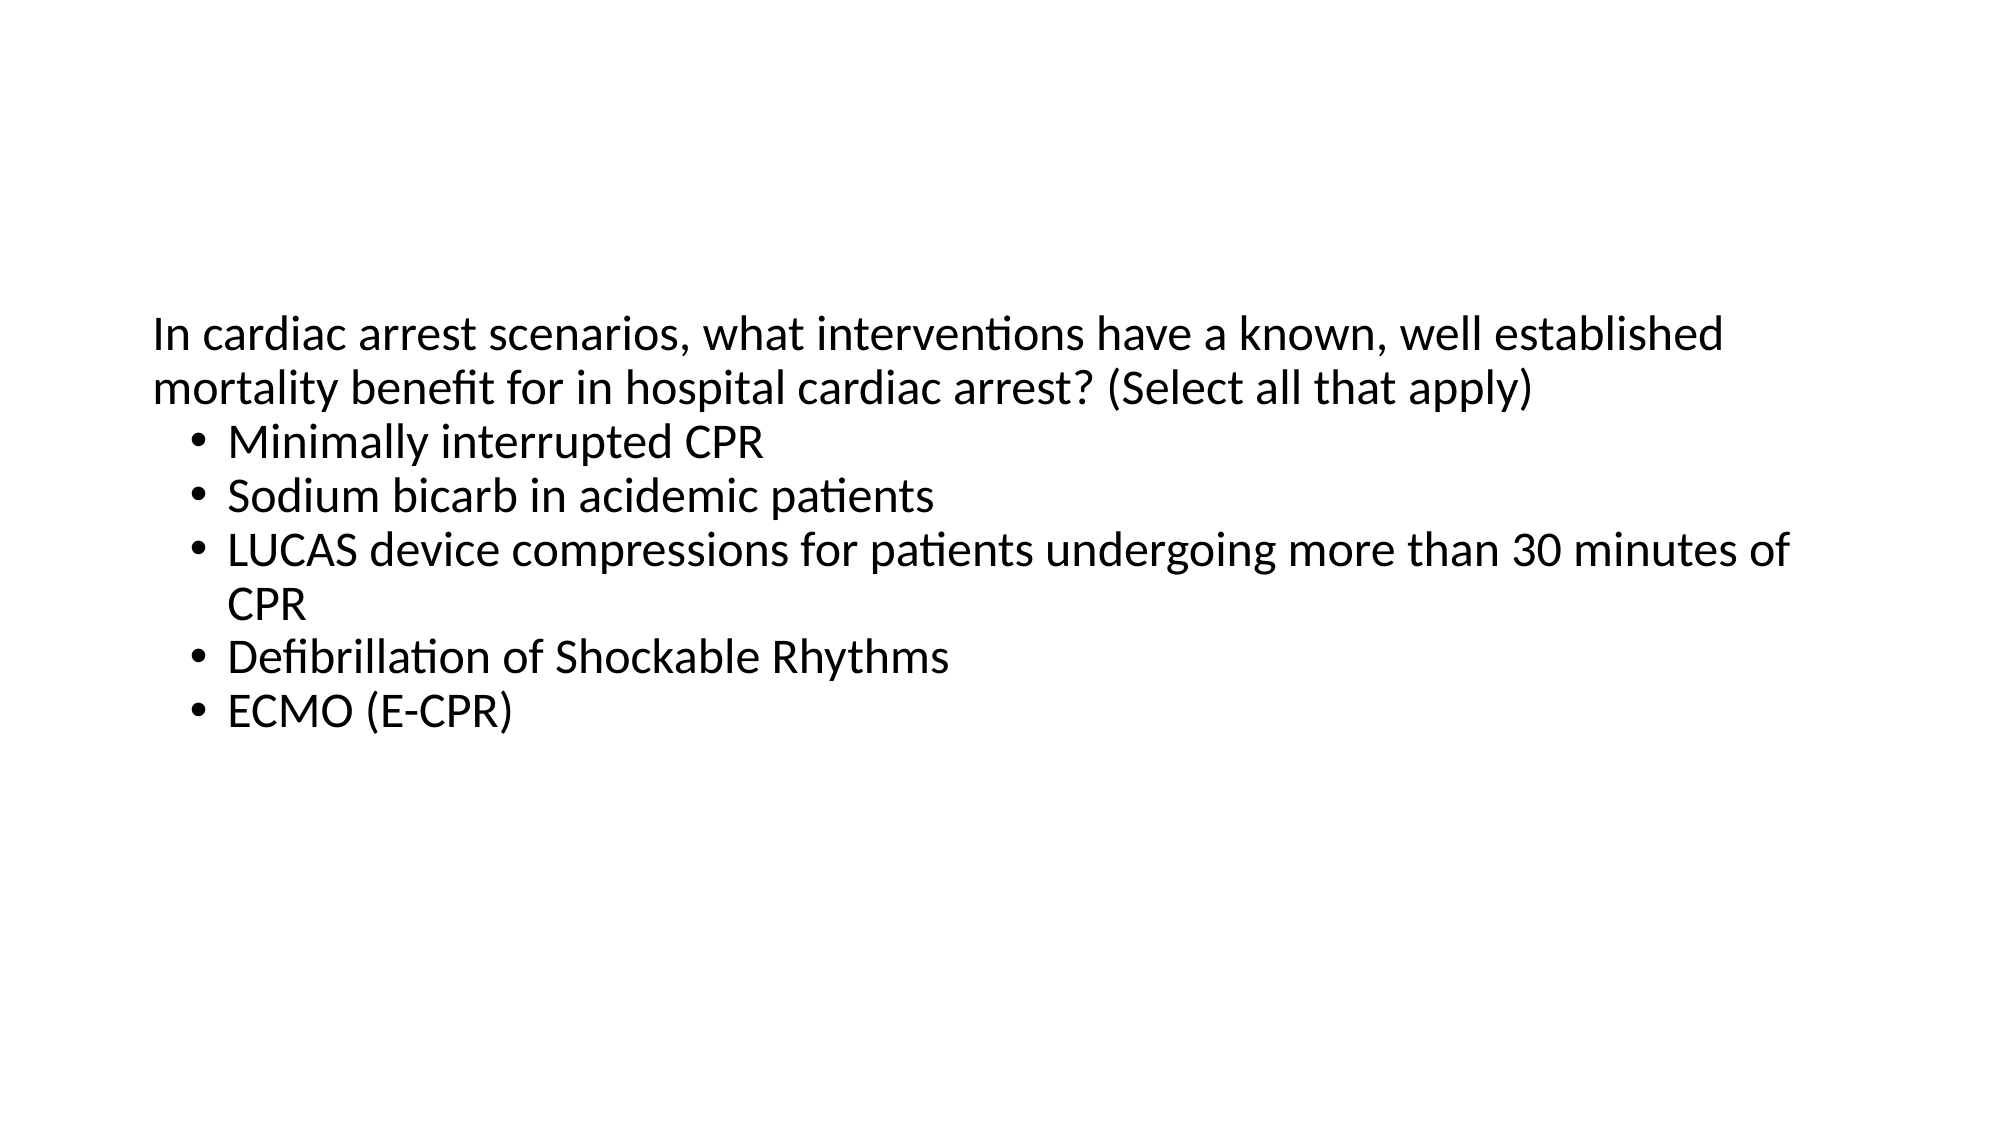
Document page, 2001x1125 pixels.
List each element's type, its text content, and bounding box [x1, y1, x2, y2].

list In cardiac arrest scenarios, what interventions have a known, well established mortality benefit for in hospital cardiac arrest? (Select all that apply) Minimally interrupted CPR Sodium bicarb in acidemic patients LUCAS device compressions for patients undergoing more than 30 minutes of CPR Defibrillation of Shockable Rhythms ECMO (E-CPR) [137, 299, 1863, 1014]
